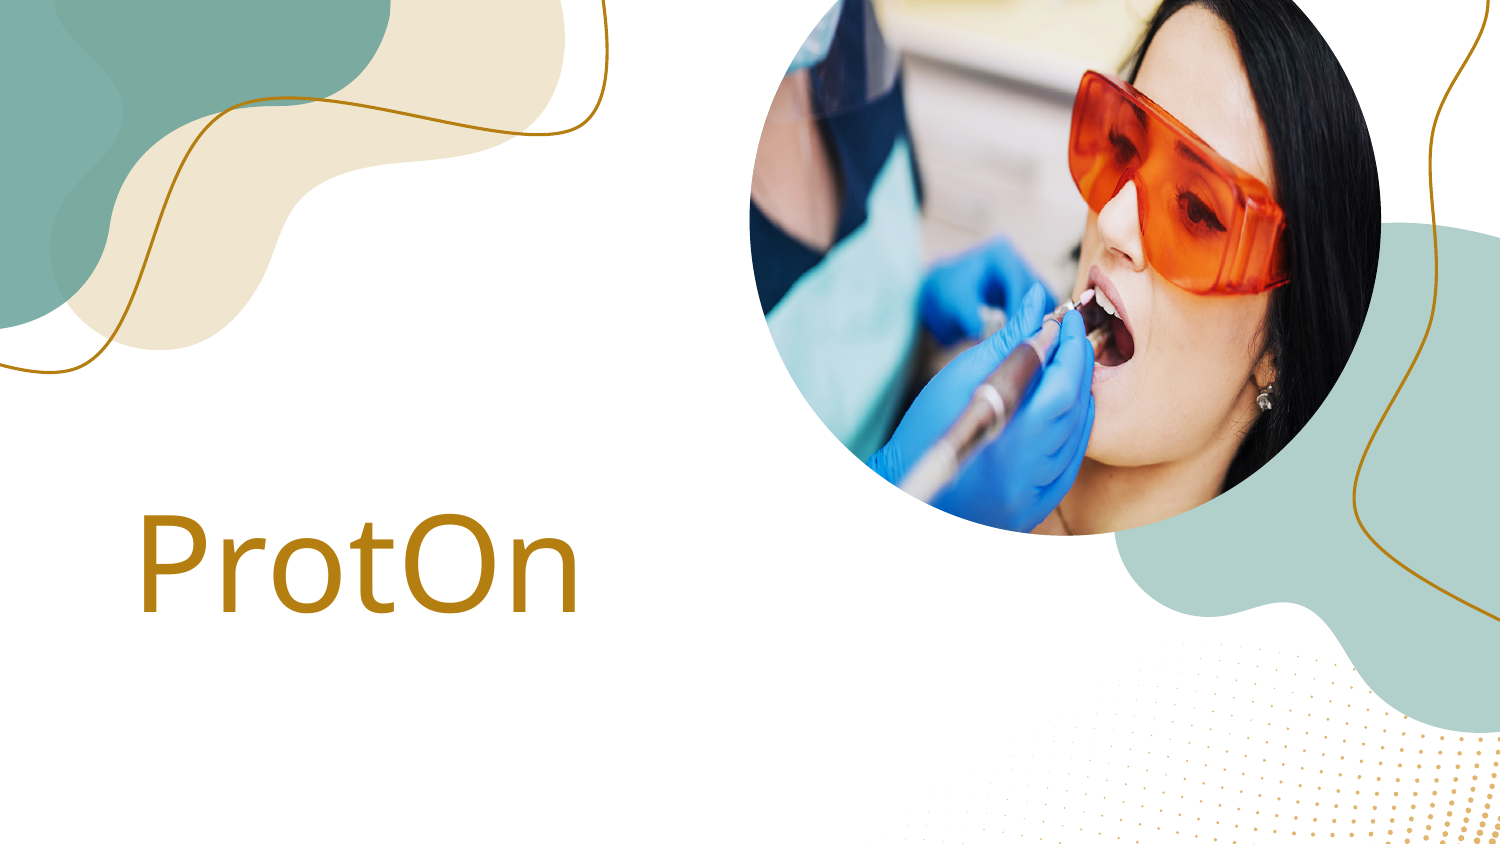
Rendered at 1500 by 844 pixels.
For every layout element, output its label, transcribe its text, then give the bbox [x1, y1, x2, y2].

picture [749, 0, 1382, 536]
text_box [1053, 0, 1500, 734]
title ProtOn [116, 453, 1048, 694]
